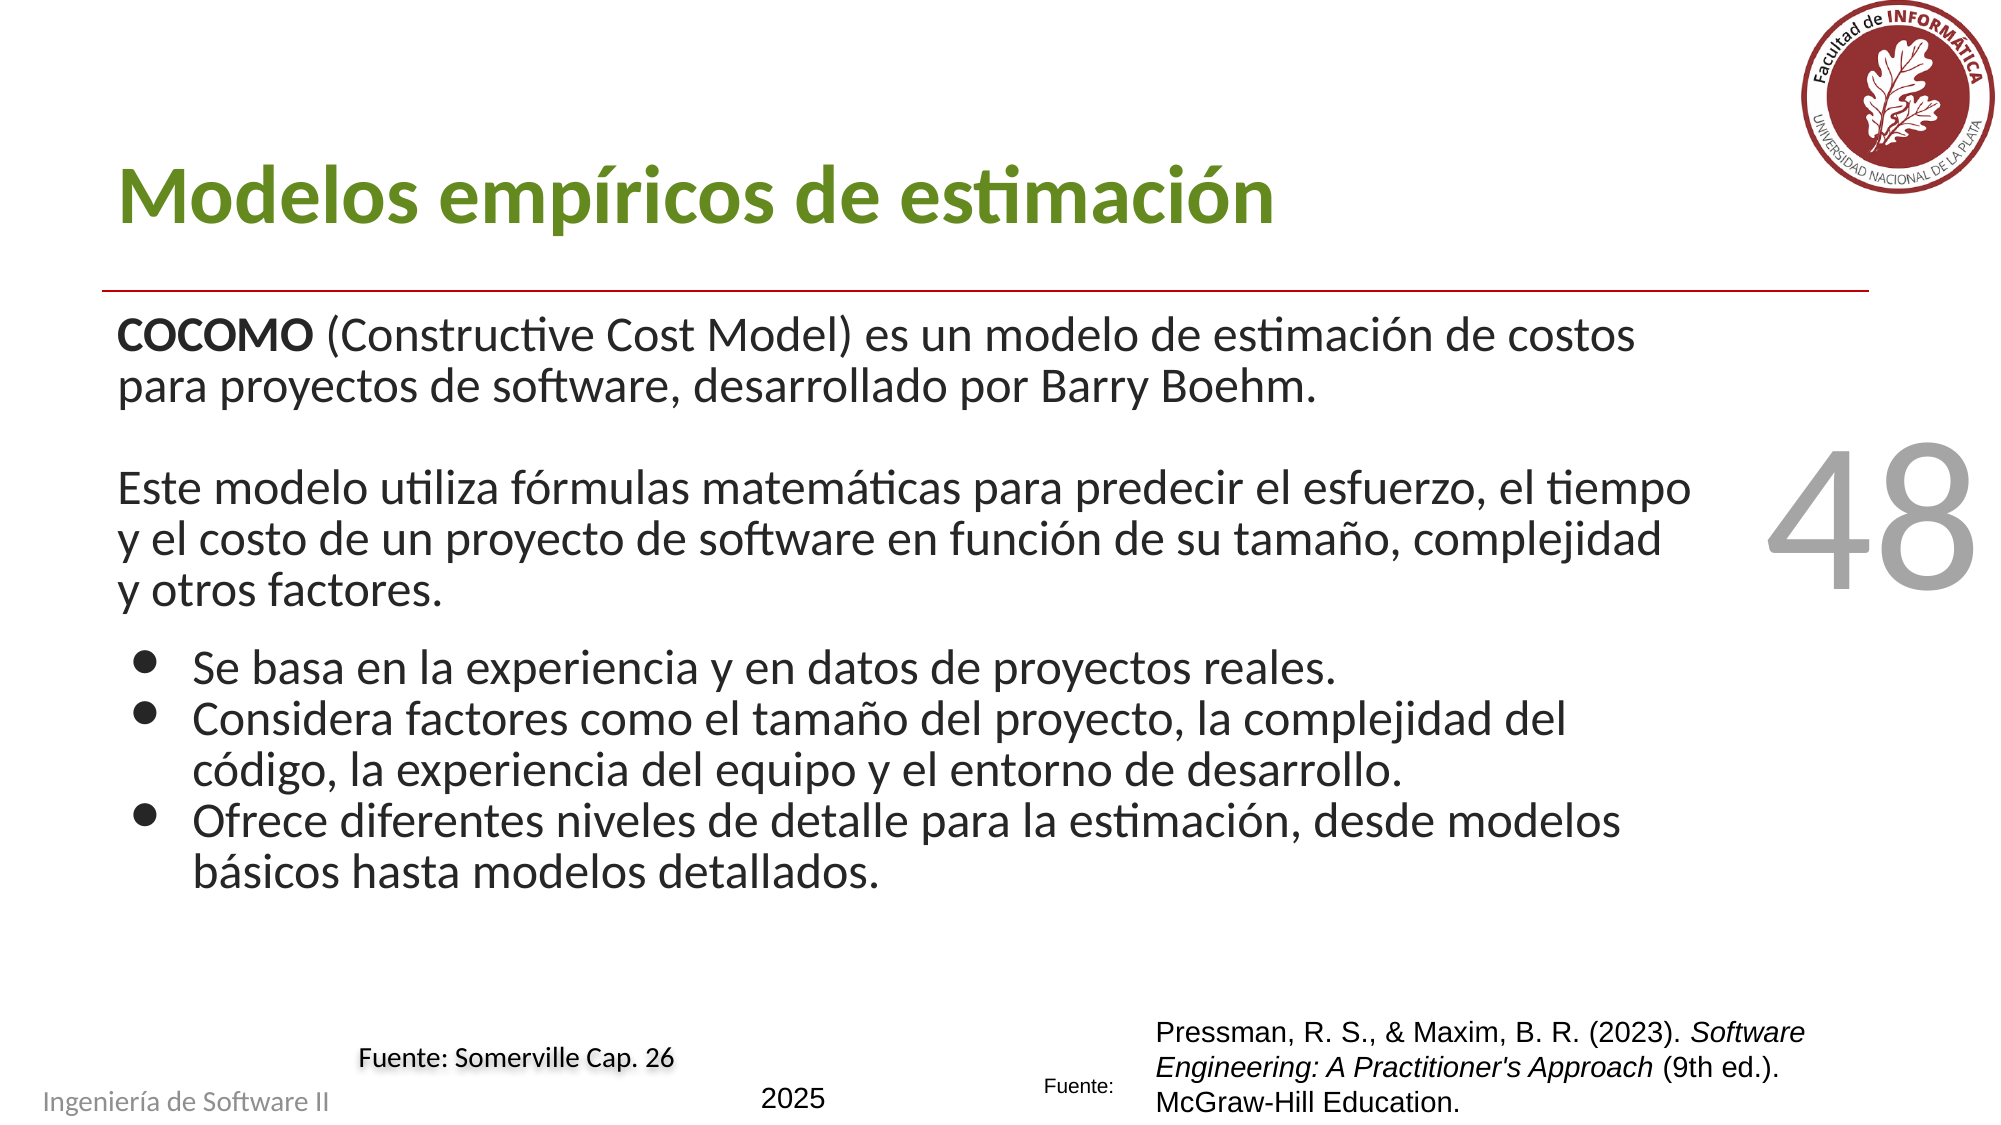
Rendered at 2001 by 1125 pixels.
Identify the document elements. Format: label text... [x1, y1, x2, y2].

text_box Modelos empíricos de estimación [102, 105, 1870, 291]
text_box Pressman, R. S., & Maxim, B. R. (2023). Software Engineering: A Practitioner's Approach (9th ed.). McGraw-Hill Education. [1140, 1006, 1922, 1125]
text_box COCOMO (Constructive Cost Model) es un modelo de estimación de costos para proyectos de software, desarrollado por Barry Boehm. Este modelo utiliza fórmulas matemáticas para predecir el esfuerzo, el tiempo y el costo de un proyecto de software en función de su tamaño, complejidad y otros factores. Se basa en la experiencia y en datos de proyectos reales. Considera factores como el tamaño del proyecto, la complejidad del código, la experiencia del equipo y el entorno de desarrollo. Ofrece diferentes niveles de detalle para la estimación, desde modelos básicos hasta modelos detallados. [102, 303, 1709, 1090]
picture [1801, 0, 2000, 195]
text_box Ingeniería de Software II [27, 1075, 382, 1111]
text_box 48 [1709, 467, 1998, 640]
text_box Fuente: Somerville Cap. 26 [343, 1031, 860, 1090]
